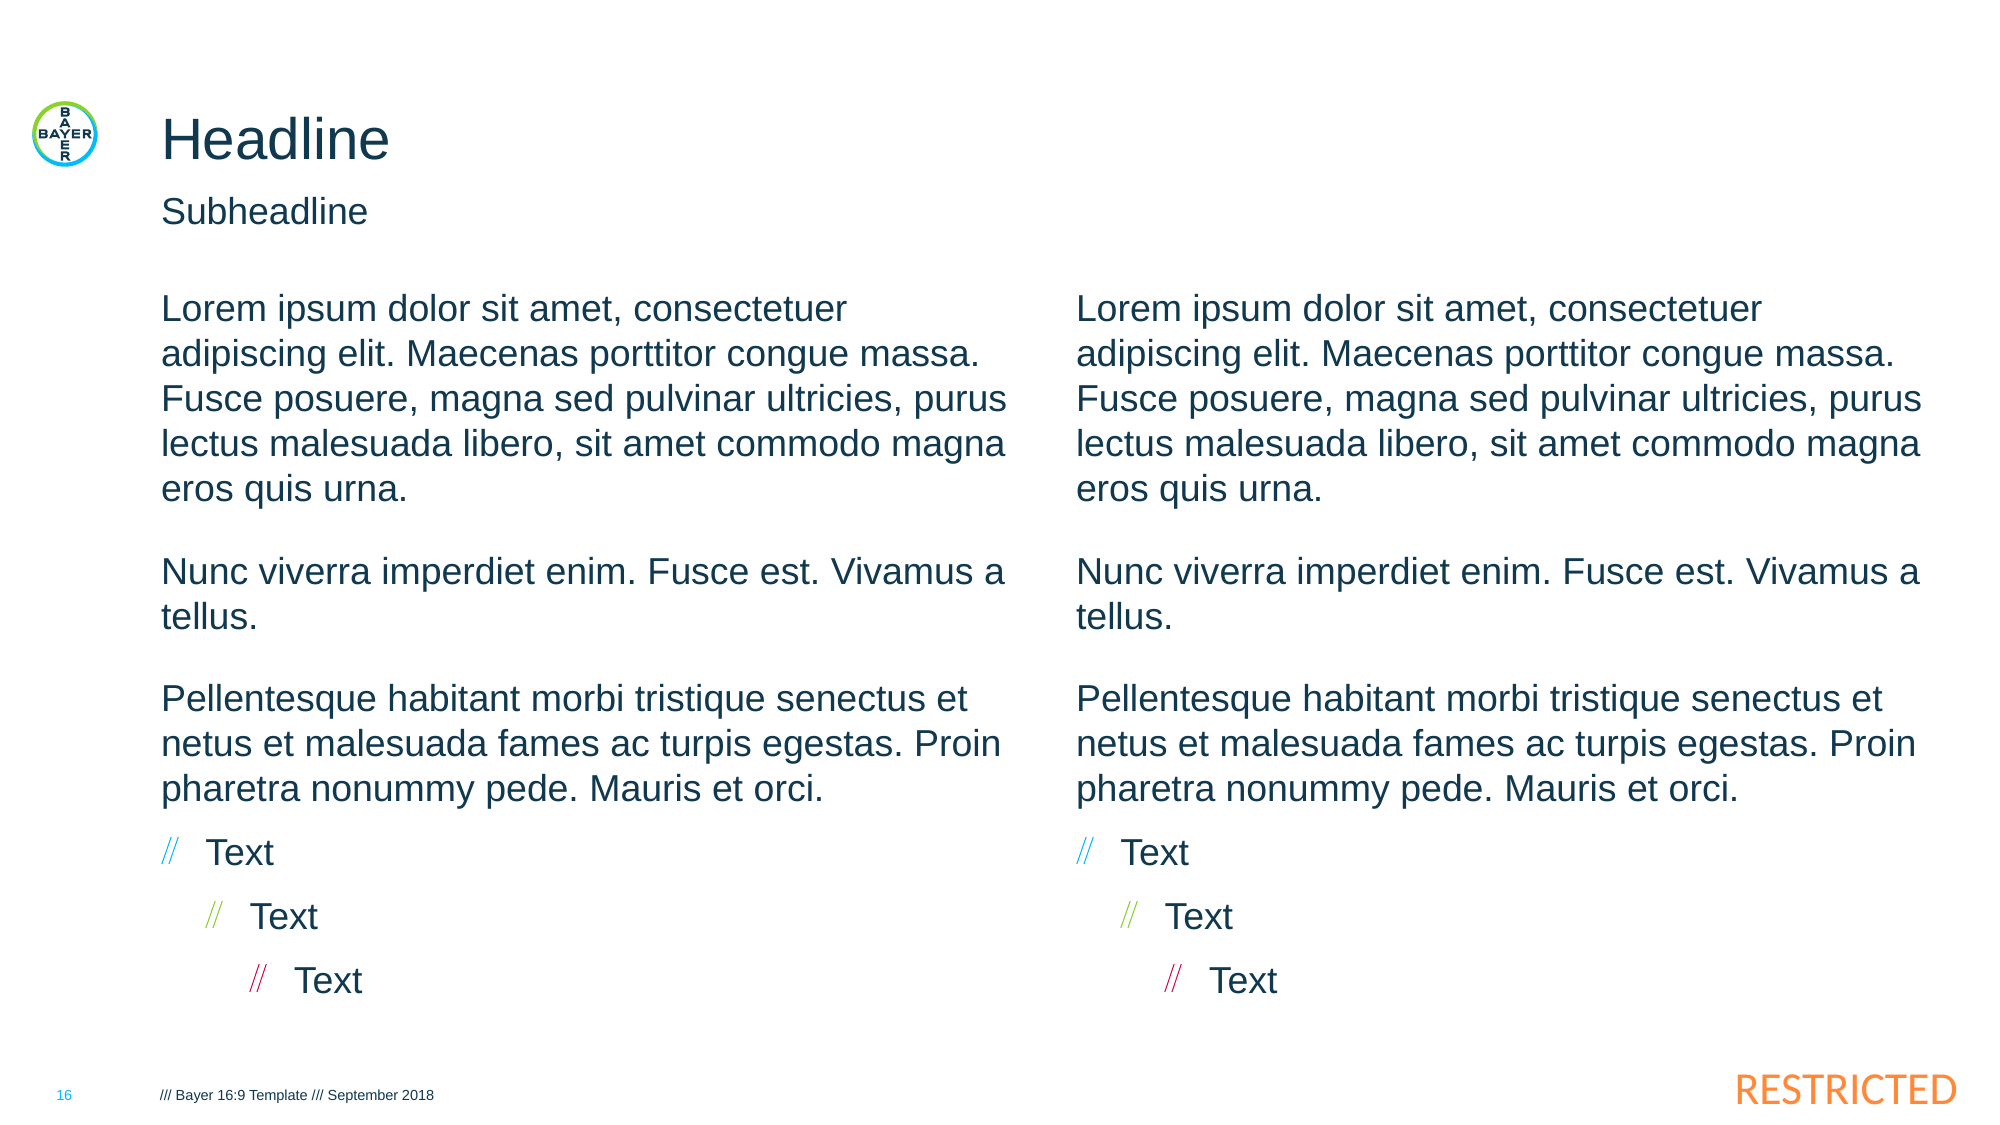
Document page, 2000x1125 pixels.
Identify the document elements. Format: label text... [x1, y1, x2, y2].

subtitle Subheadline [161, 186, 1933, 229]
picture [249, 964, 267, 992]
picture [64, 105, 82, 112]
picture [161, 837, 169, 860]
picture [164, 837, 179, 864]
picture [171, 841, 179, 864]
picture [1079, 837, 1094, 864]
picture [1076, 837, 1084, 860]
picture [1164, 964, 1182, 992]
title Headline [161, 29, 1933, 172]
list Lorem ipsum dolor sit amet, consectetuer adipiscing elit. Maecenas porttitor congue massa. Fusce posuere, magna sed pulvinar ultricies, purus lectus malesuada libero, sit amet commodo magna eros quis urna. Nunc viverra imperdiet enim. Fusce est. Vivamus a tellus. Pellentesque habitant morbi tristique senectus et netus et malesuada fames ac turpis egestas. Proin pharetra nonummy pede. Mauris et orci. Text Text Text [161, 284, 1018, 1064]
picture [205, 901, 223, 928]
footer /// Bayer 16:9 Template /// September 2018 [159, 1085, 1578, 1104]
slide_number 16 [32, 1085, 97, 1104]
picture [1086, 841, 1094, 864]
picture [1120, 901, 1138, 928]
list Lorem ipsum dolor sit amet, consectetuer adipiscing elit. Maecenas porttitor congue massa. Fusce posuere, magna sed pulvinar ultricies, purus lectus malesuada libero, sit amet commodo magna eros quis urna. Nunc viverra imperdiet enim. Fusce est. Vivamus a tellus. Pellentesque habitant morbi tristique senectus et netus et malesuada fames ac turpis egestas. Proin pharetra nonummy pede. Mauris et orci. Text Text Text [1076, 284, 1933, 1064]
